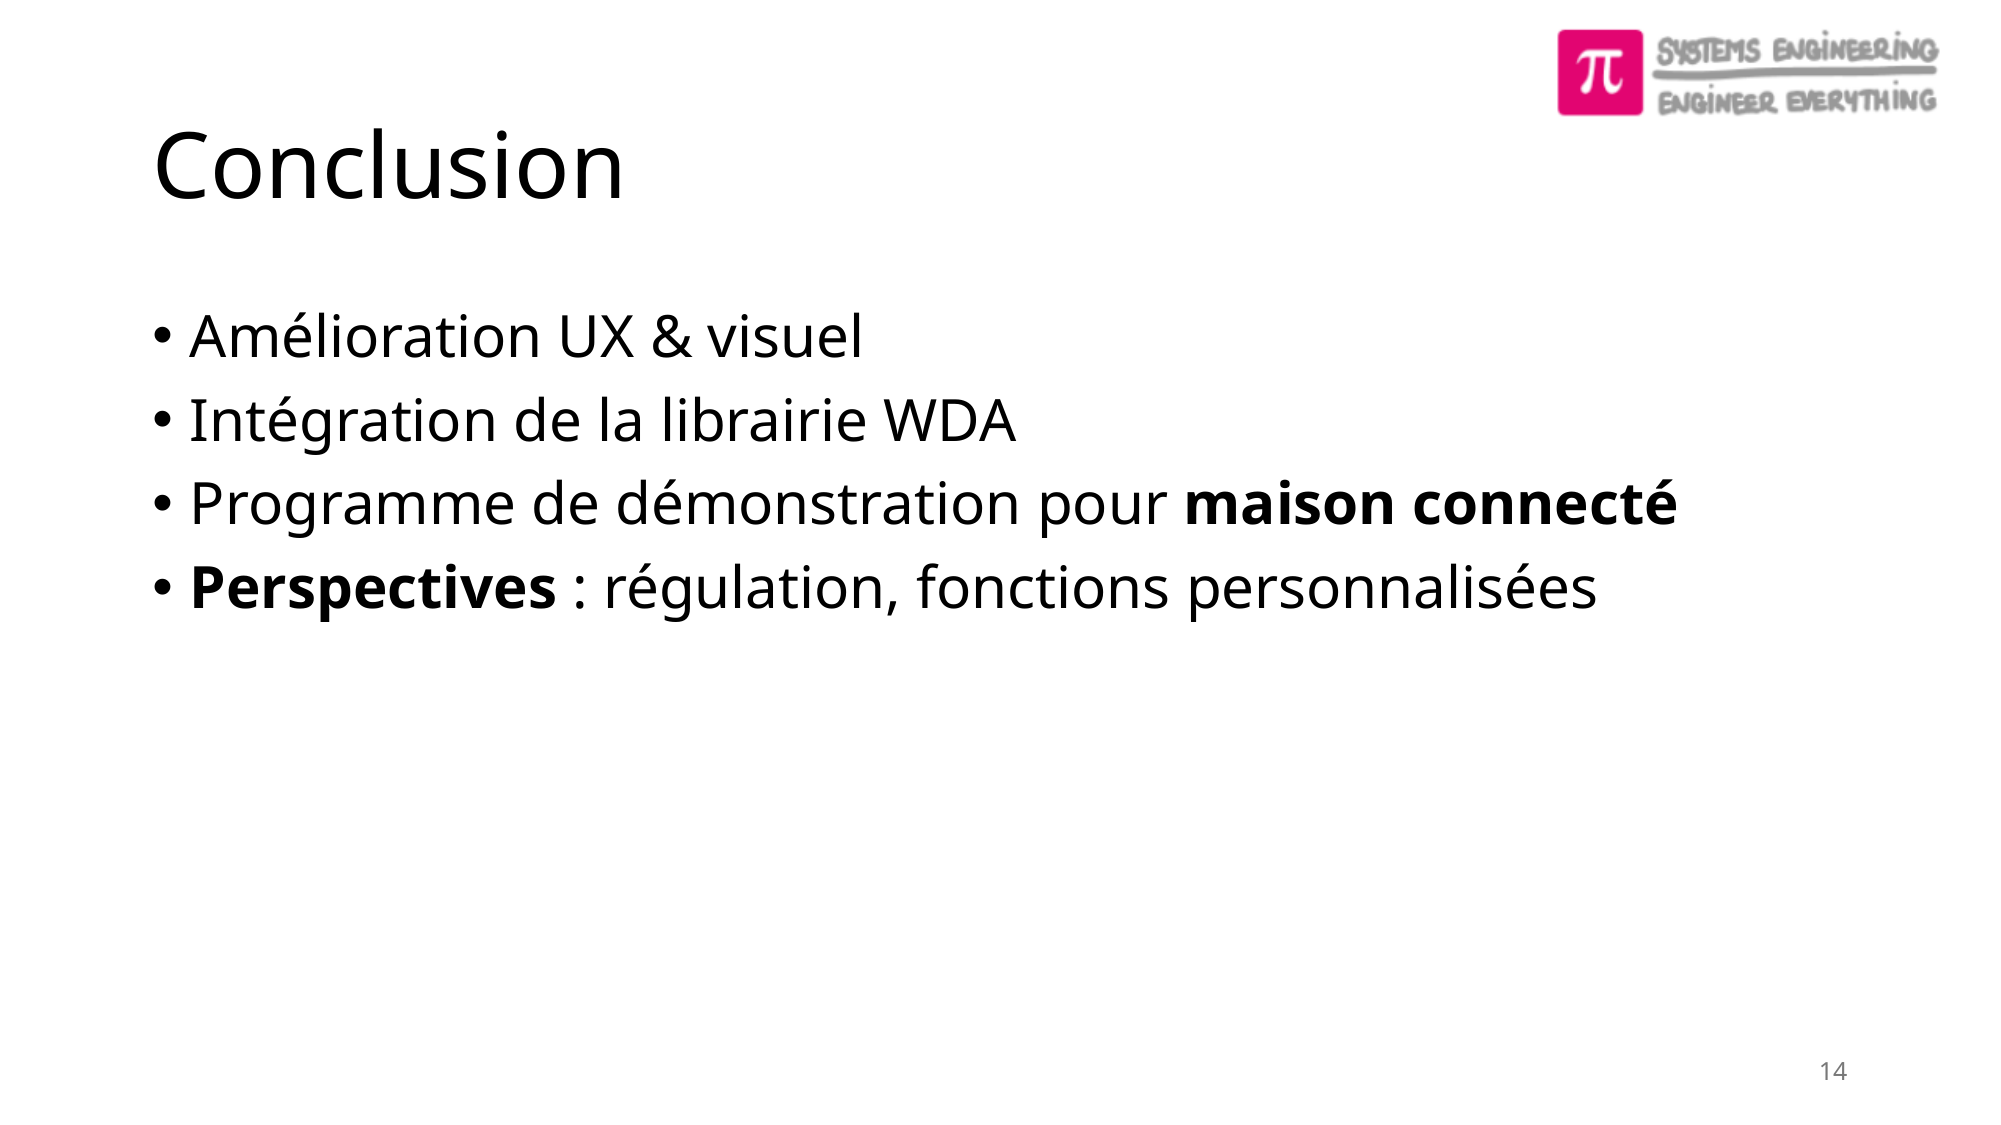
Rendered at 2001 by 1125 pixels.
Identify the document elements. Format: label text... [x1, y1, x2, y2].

list Amélioration UX & visuel Intégration de la librairie WDA Programme de démonstration pour maison connecté Perspectives : régulation, fonctions personnalisées [137, 299, 1863, 1014]
picture [1557, 26, 1943, 119]
slide_number 14 [1412, 1042, 1863, 1103]
title Conclusion [137, 59, 1863, 278]
